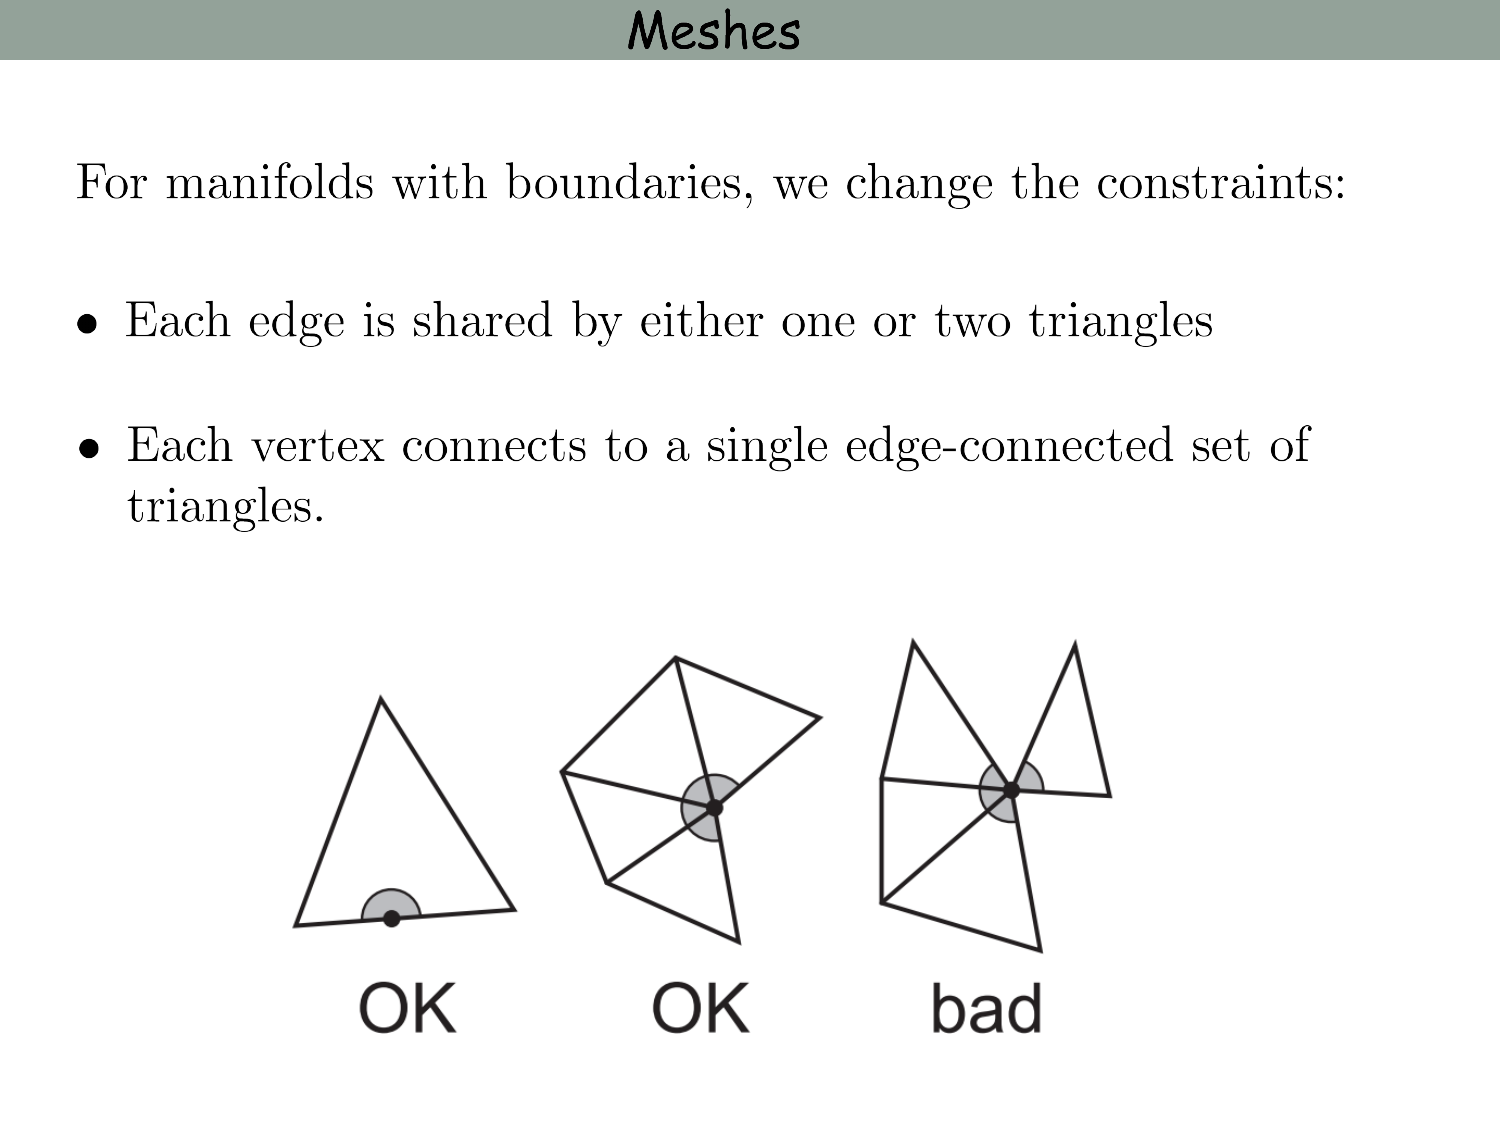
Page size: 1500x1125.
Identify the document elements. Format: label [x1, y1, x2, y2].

picture [237, 599, 1133, 1059]
picture [627, 7, 801, 50]
picture [76, 300, 1212, 347]
picture [76, 162, 1343, 209]
picture [78, 425, 1312, 532]
